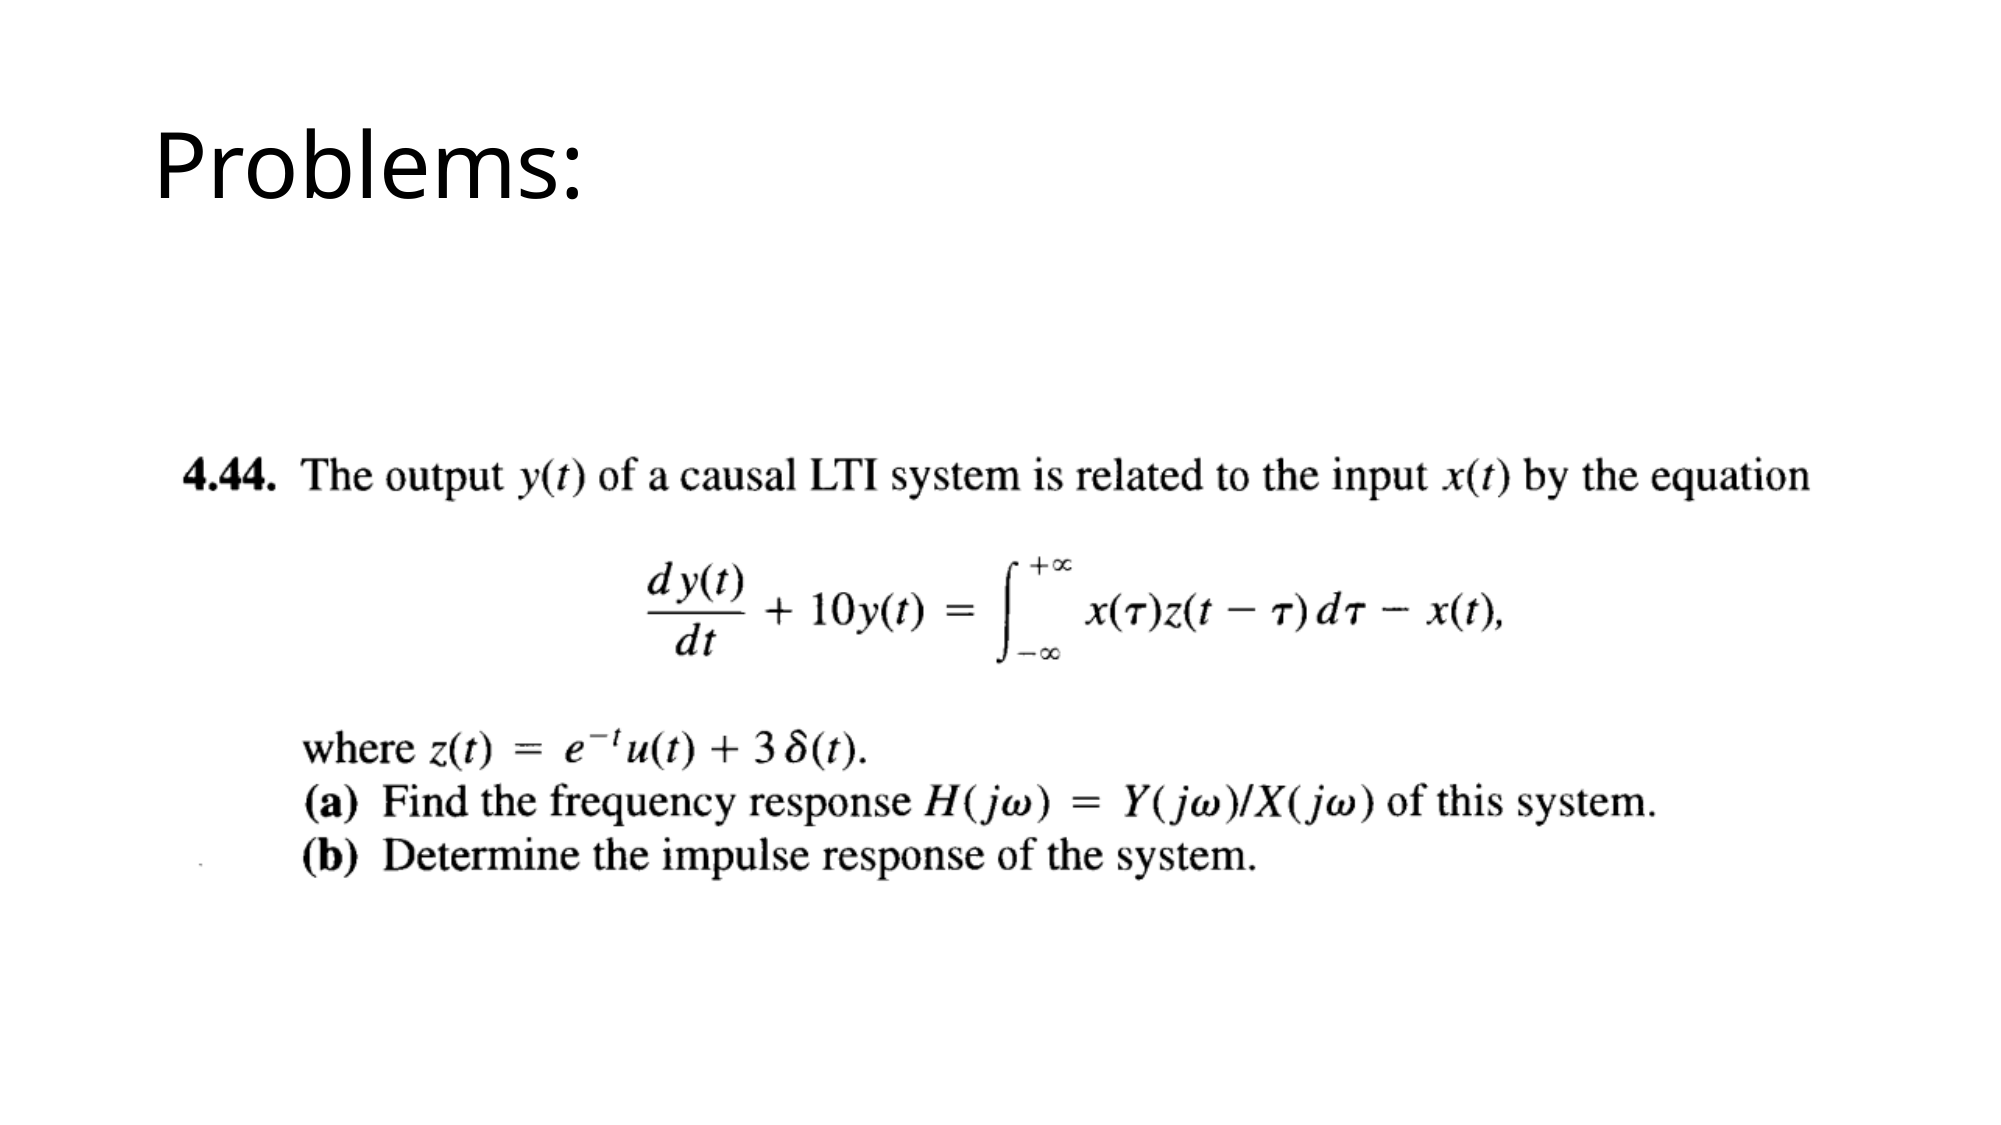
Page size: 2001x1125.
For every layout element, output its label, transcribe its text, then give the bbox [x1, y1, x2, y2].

title Problems: [137, 59, 1863, 278]
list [137, 421, 1863, 892]
